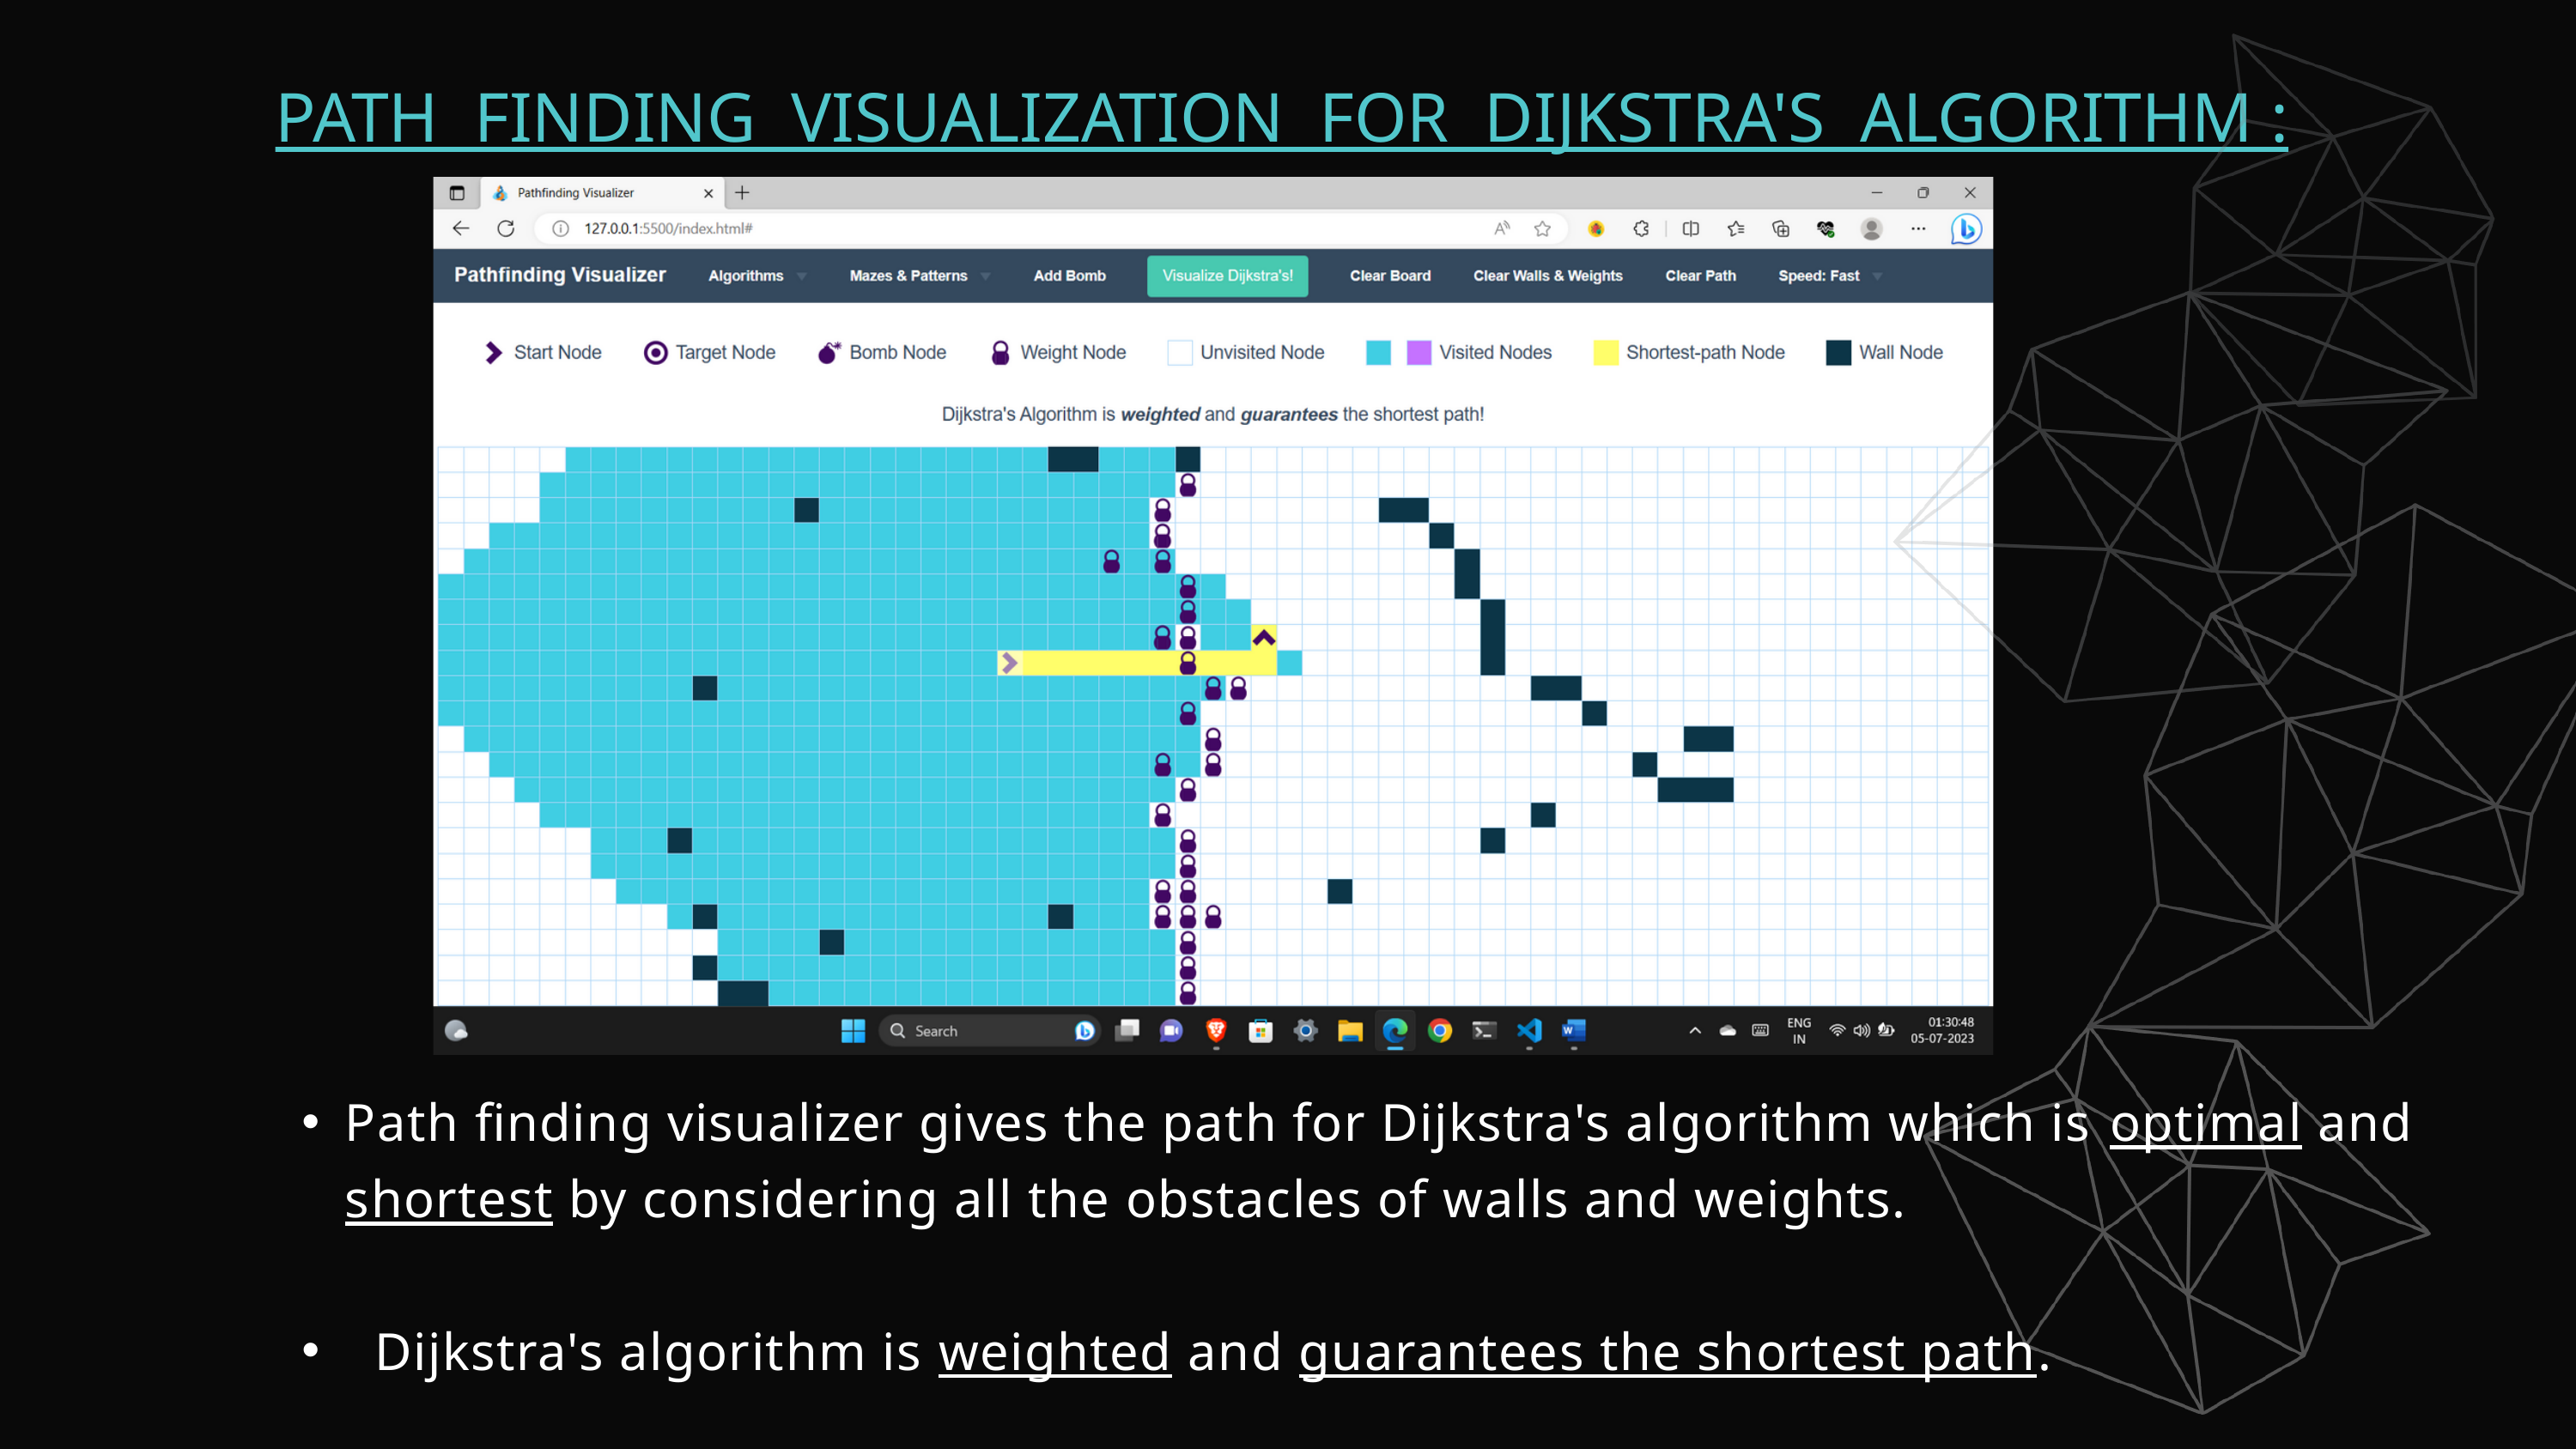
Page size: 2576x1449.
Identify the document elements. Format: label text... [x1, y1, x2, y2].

text_box PATH FINDING VISUALIZATION FOR DIJKSTRA'S ALGORITHM : [144, 36, 1893, 155]
text_box Path finding visualizer gives the path for Dijkstra's algorithm which is optimal and shortest by considering all the obstacles of walls and weights. Dijkstra's algorithm is weighted and guarantees the shortest path. [258, 1075, 2473, 1449]
text_box [433, 177, 1893, 1055]
text_box [1893, 33, 2576, 1415]
